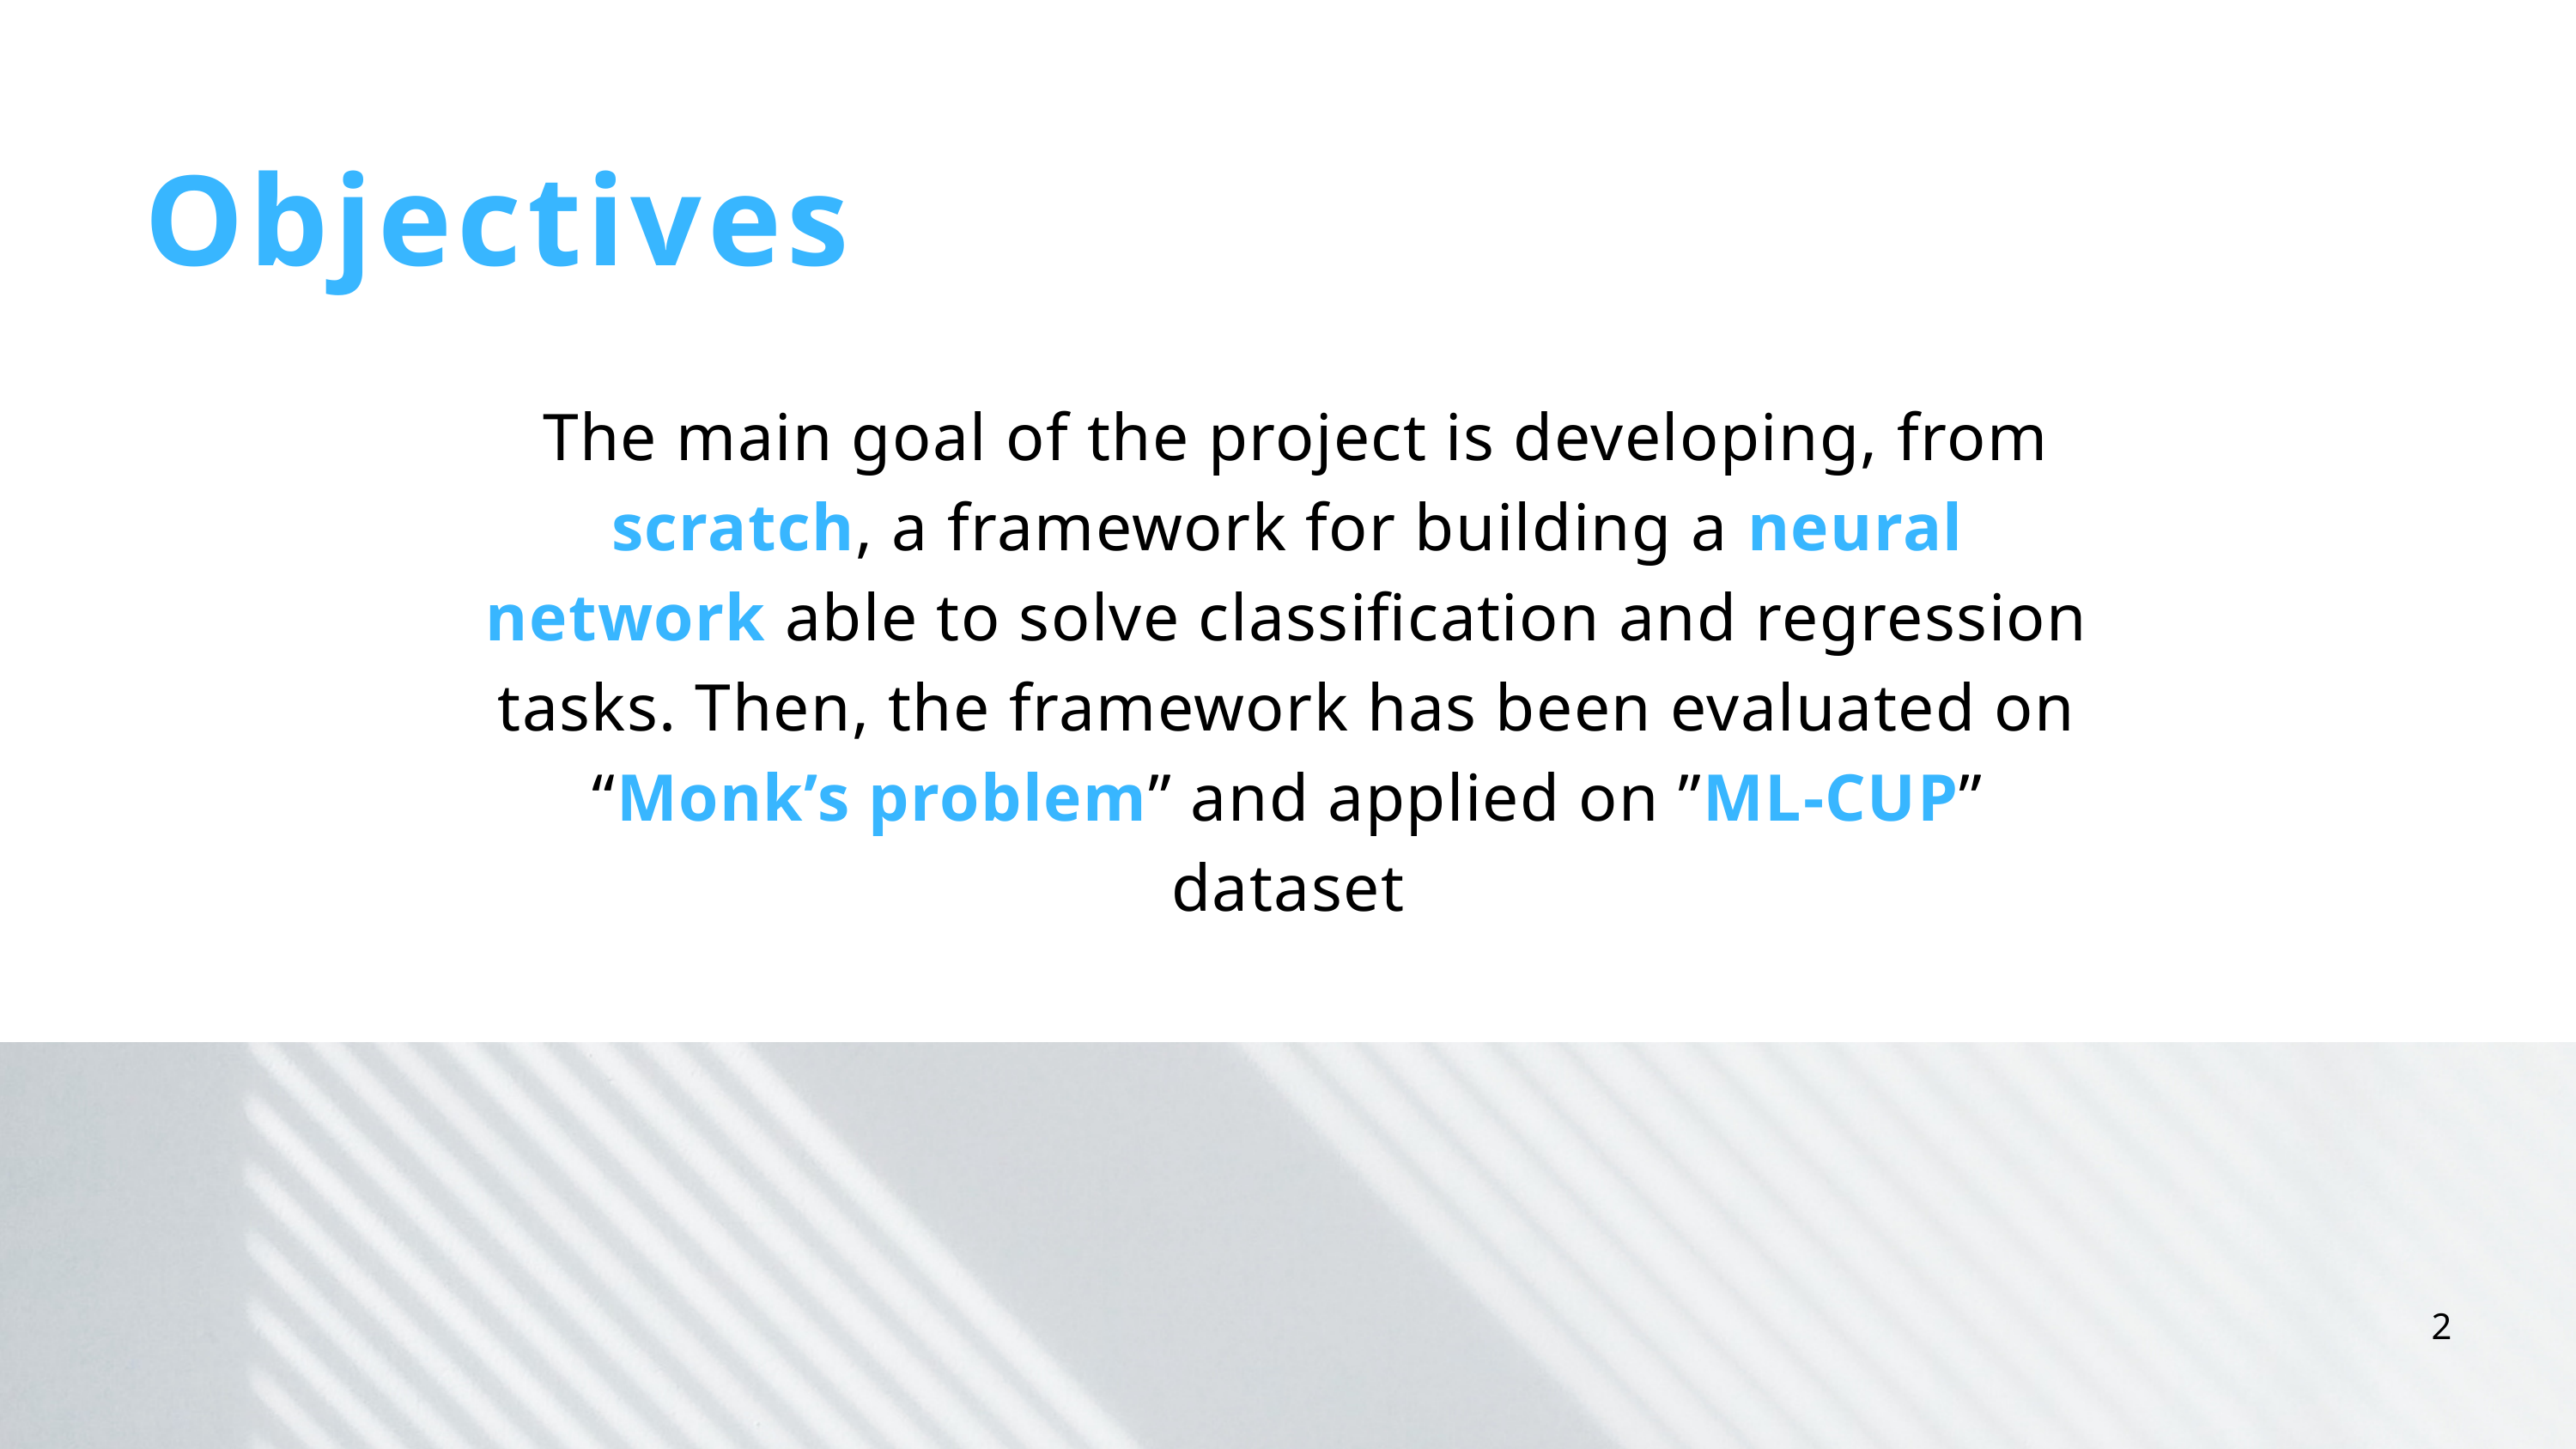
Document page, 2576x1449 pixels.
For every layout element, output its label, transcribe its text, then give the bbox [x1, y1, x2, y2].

text_box The main goal of the project is developing, from scratch, a framework for building a neural network able to solve classification and regression tasks. Then, the framework has been evaluated on “Monk’s problem” and applied on ”ML-CUP” dataset [479, 383, 2097, 925]
text_box Objectives [144, 154, 1068, 291]
text_box 2 [2431, 1296, 2452, 1348]
text_box [0, 1042, 2576, 1449]
